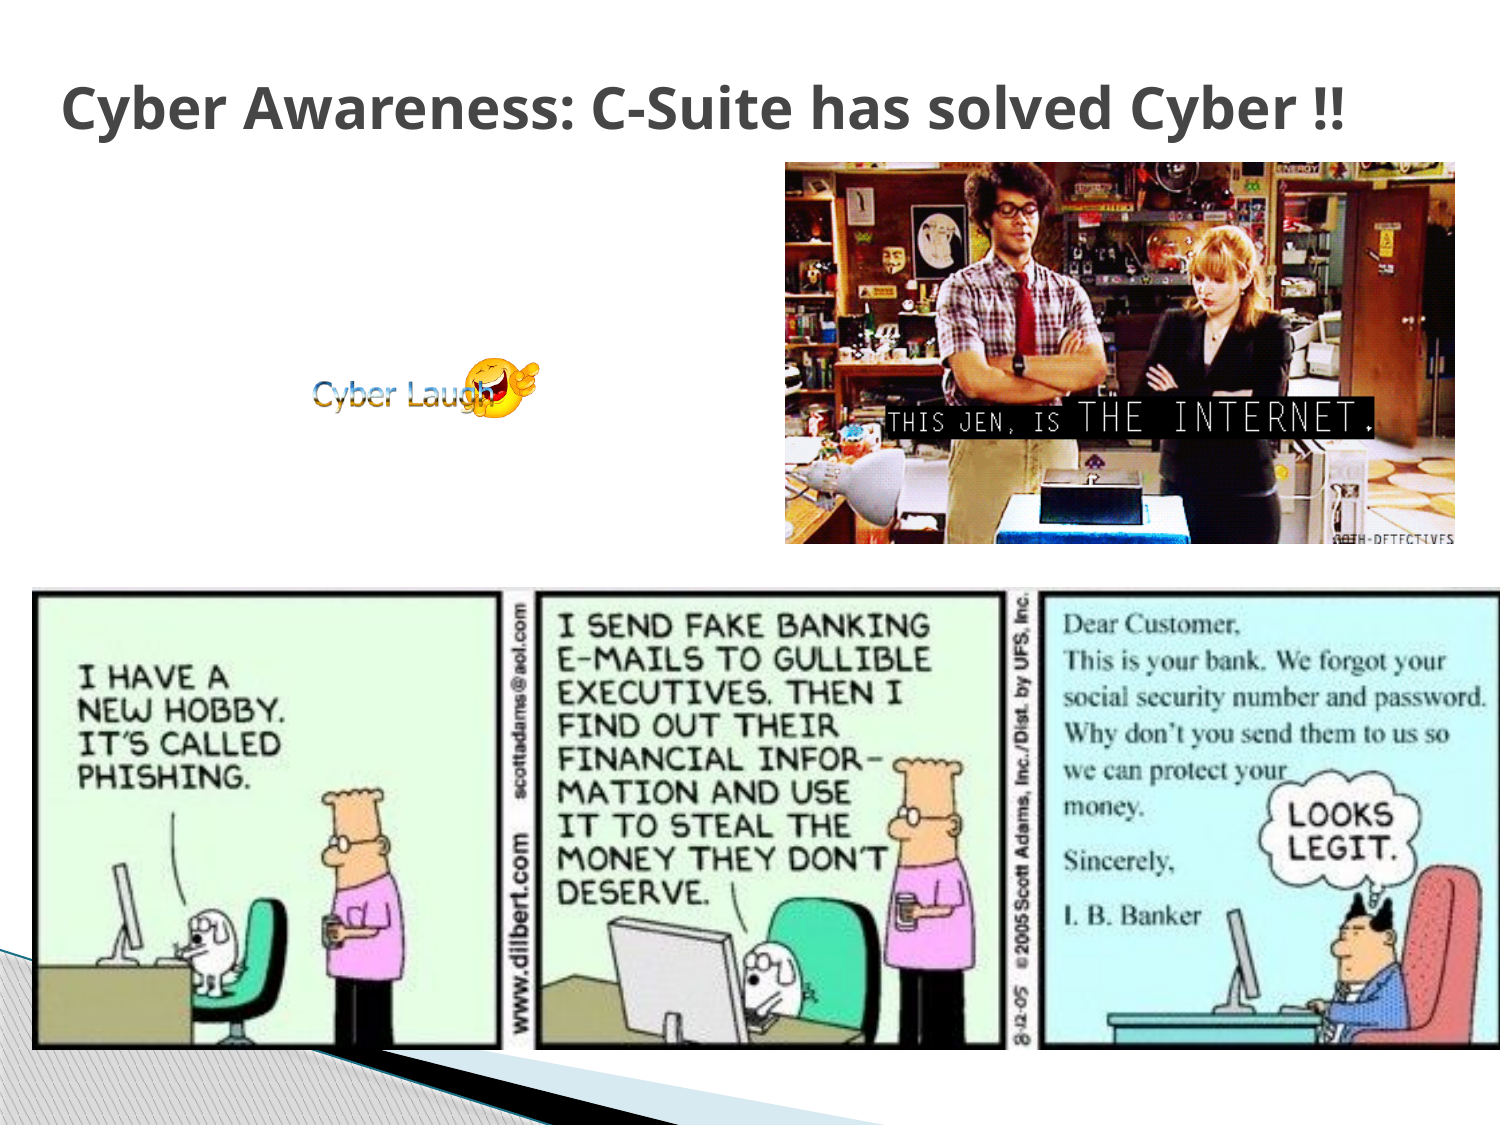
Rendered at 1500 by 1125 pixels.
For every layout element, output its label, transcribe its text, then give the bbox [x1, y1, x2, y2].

picture [32, 587, 1500, 1051]
picture [299, 335, 548, 454]
title Cyber Awareness: C-Suite has solved Cyber !! [45, 12, 1500, 200]
picture [784, 162, 1455, 545]
